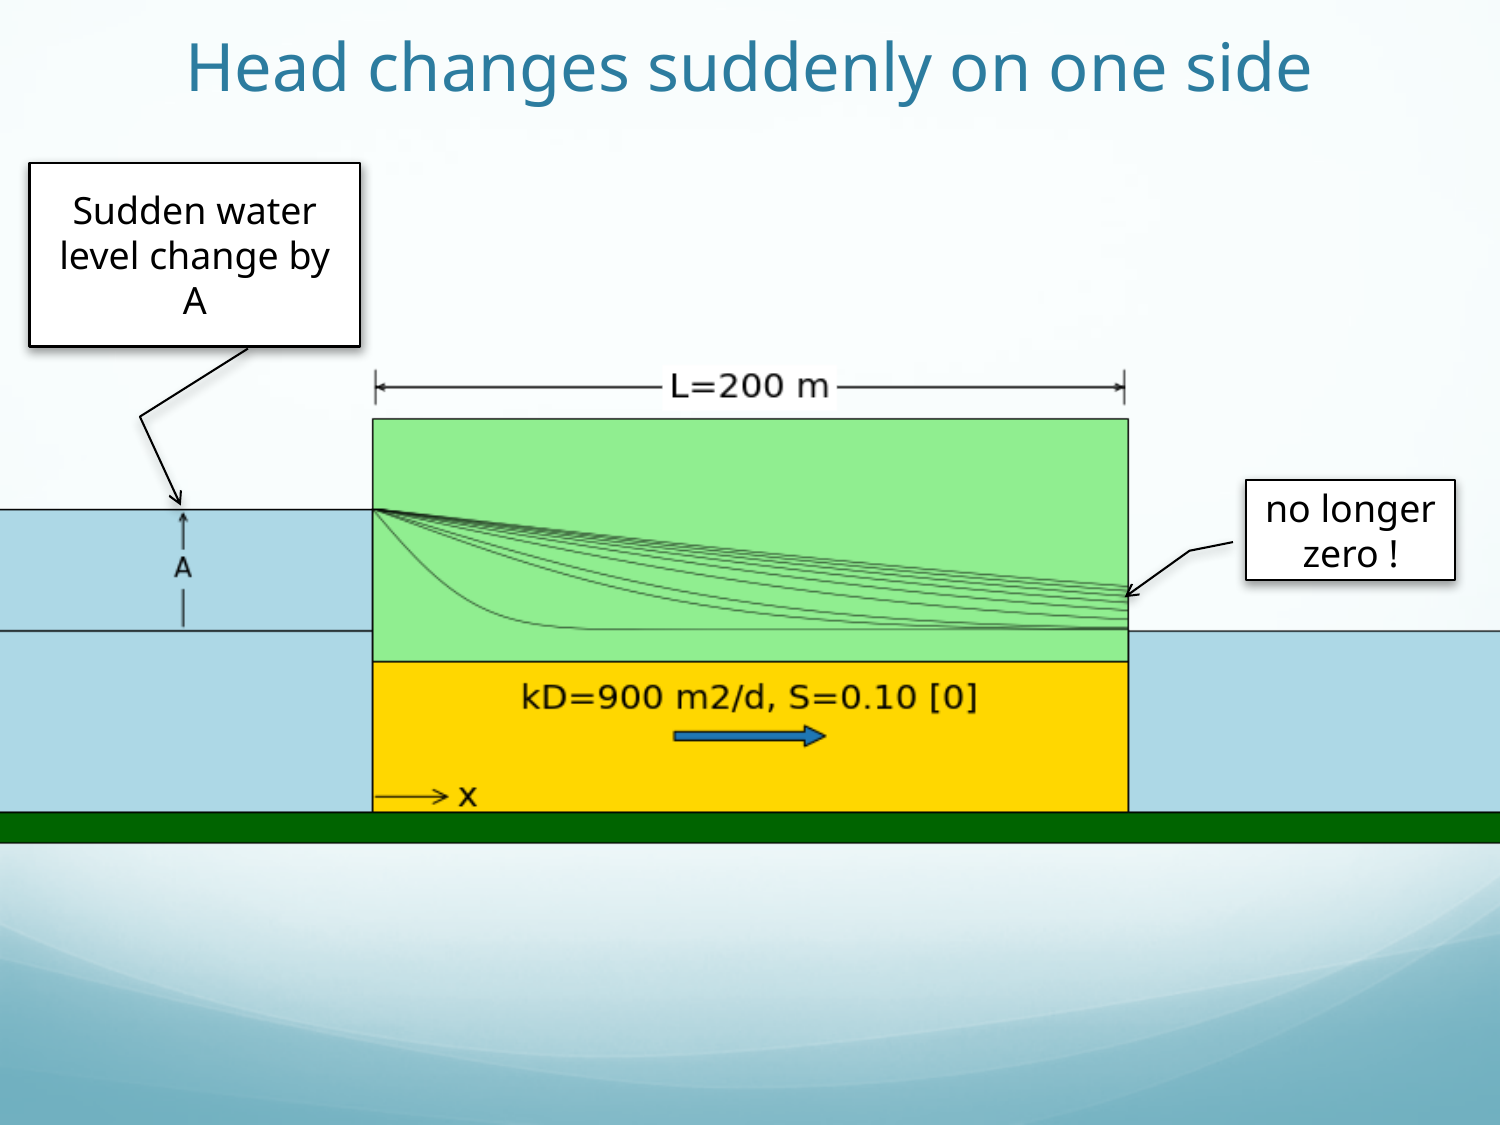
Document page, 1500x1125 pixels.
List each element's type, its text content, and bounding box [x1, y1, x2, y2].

text_box Head changes suddenly on one side [90, 17, 1410, 112]
text_box Sudden water level change by A [28, 162, 361, 251]
picture [0, 254, 1500, 871]
